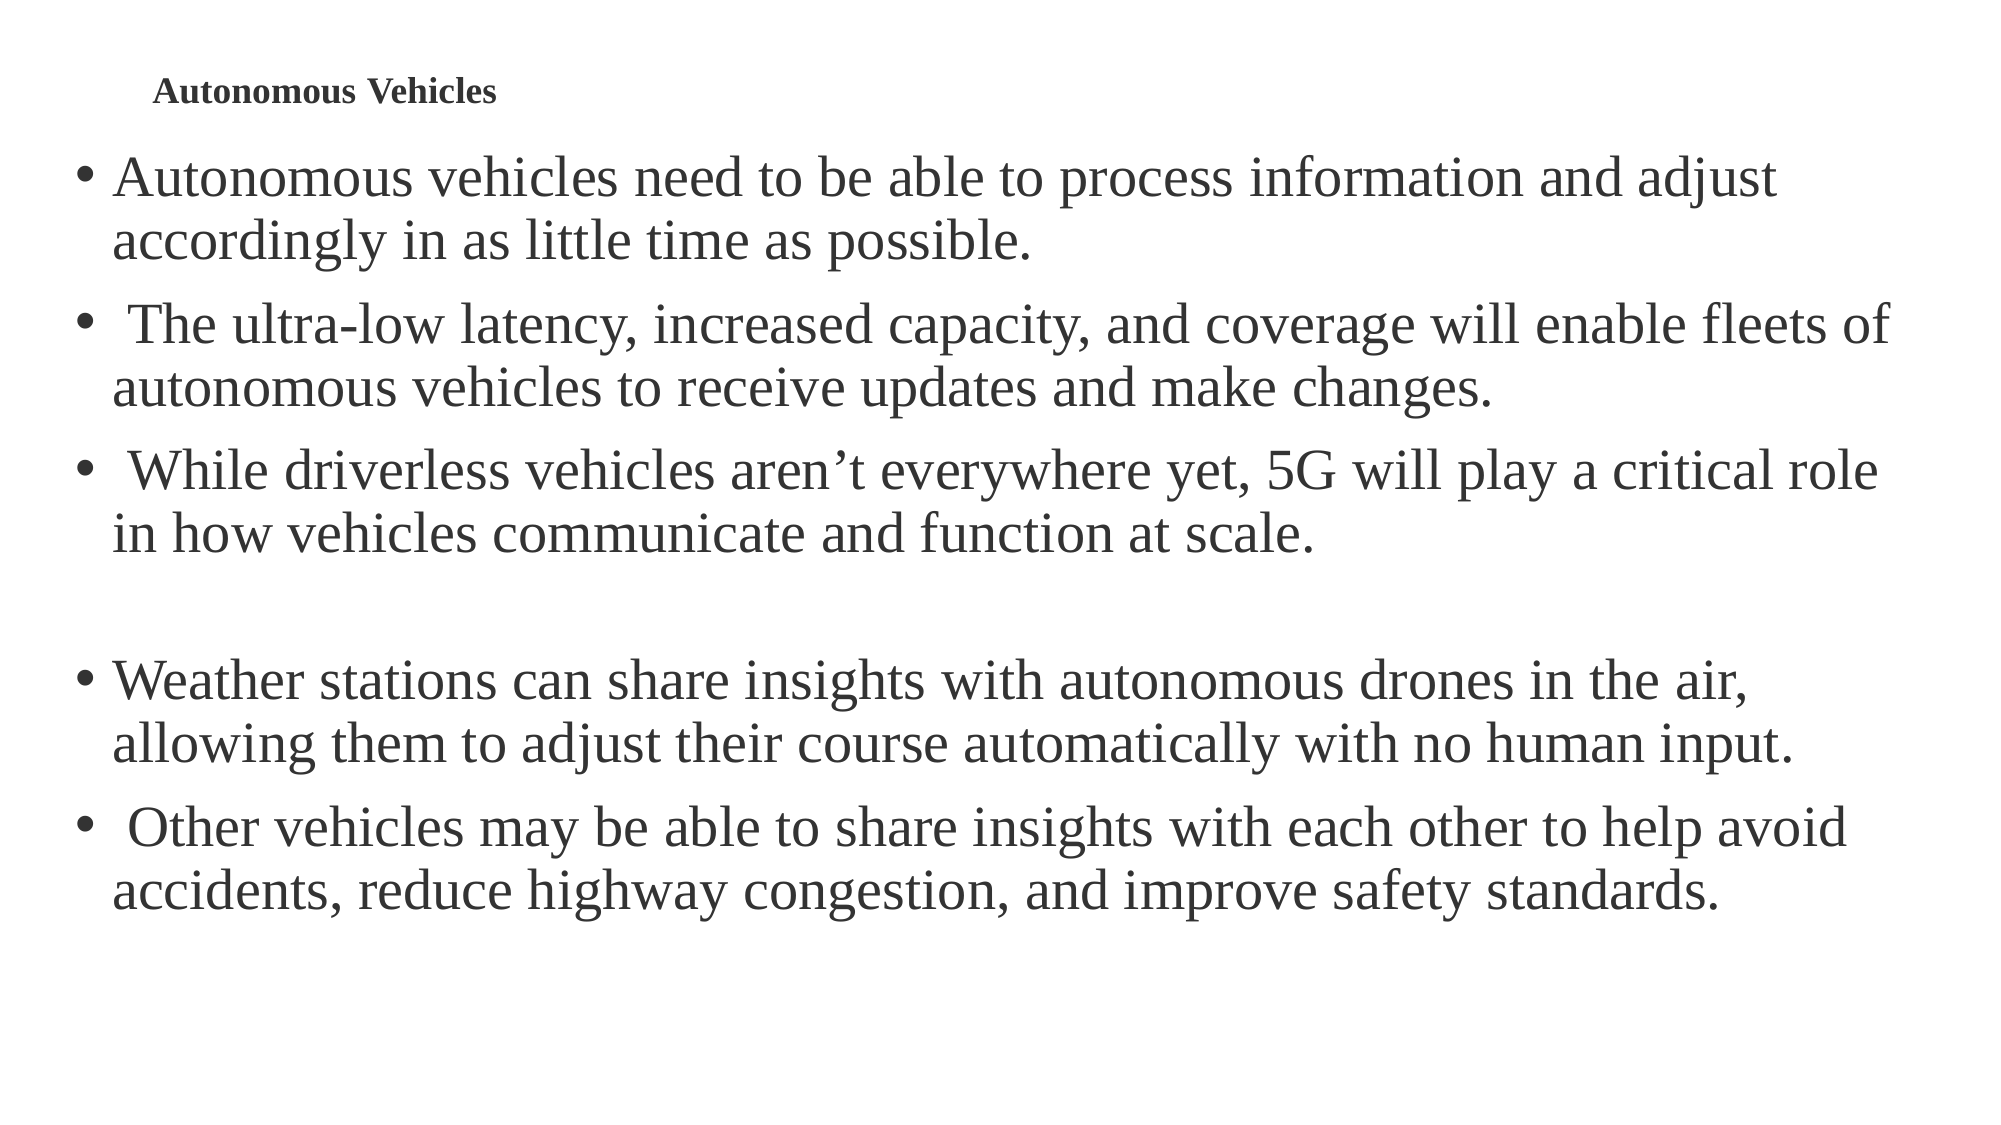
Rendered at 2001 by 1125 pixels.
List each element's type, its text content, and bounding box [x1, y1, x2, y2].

title Autonomous Vehicles [137, 59, 1863, 138]
list Autonomous vehicles need to be able to process information and adjust accordingly in as little time as possible. The ultra-low latency, increased capacity, and coverage will enable fleets of autonomous vehicles to receive updates and make changes. While driverless vehicles aren’t everywhere yet, 5G will play a critical role in how vehicles communicate and function at scale. Weather stations can share insights with autonomous drones in the air, allowing them to adjust their course automatically with no human input. Other vehicles may be able to share insights with each other to help avoid accidents, reduce highway congestion, and improve safety standards. [60, 138, 1944, 1125]
